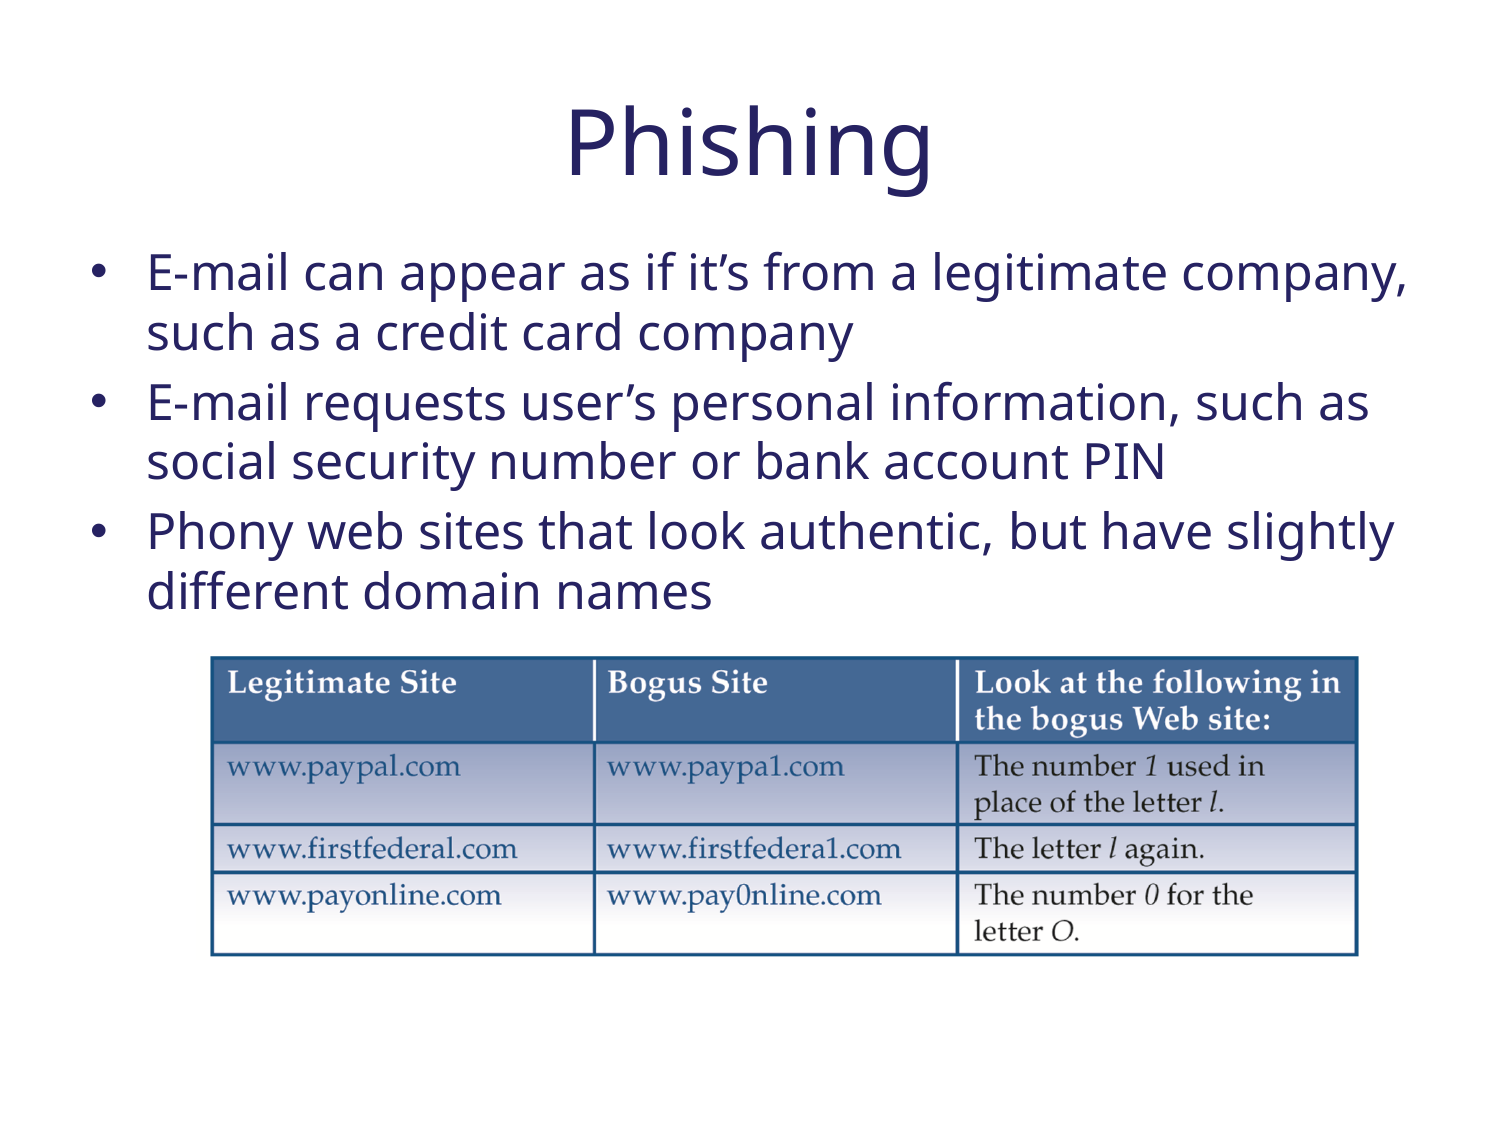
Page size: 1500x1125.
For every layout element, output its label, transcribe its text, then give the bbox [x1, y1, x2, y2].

list E-mail can appear as if it’s from a legitimate company, such as a credit card company E-mail requests user’s personal information, such as social security number or bank account PIN Phony web sites that look authentic, but have slightly different domain names [75, 232, 1425, 975]
picture [196, 652, 1373, 961]
title Phishing [75, 45, 1425, 232]
